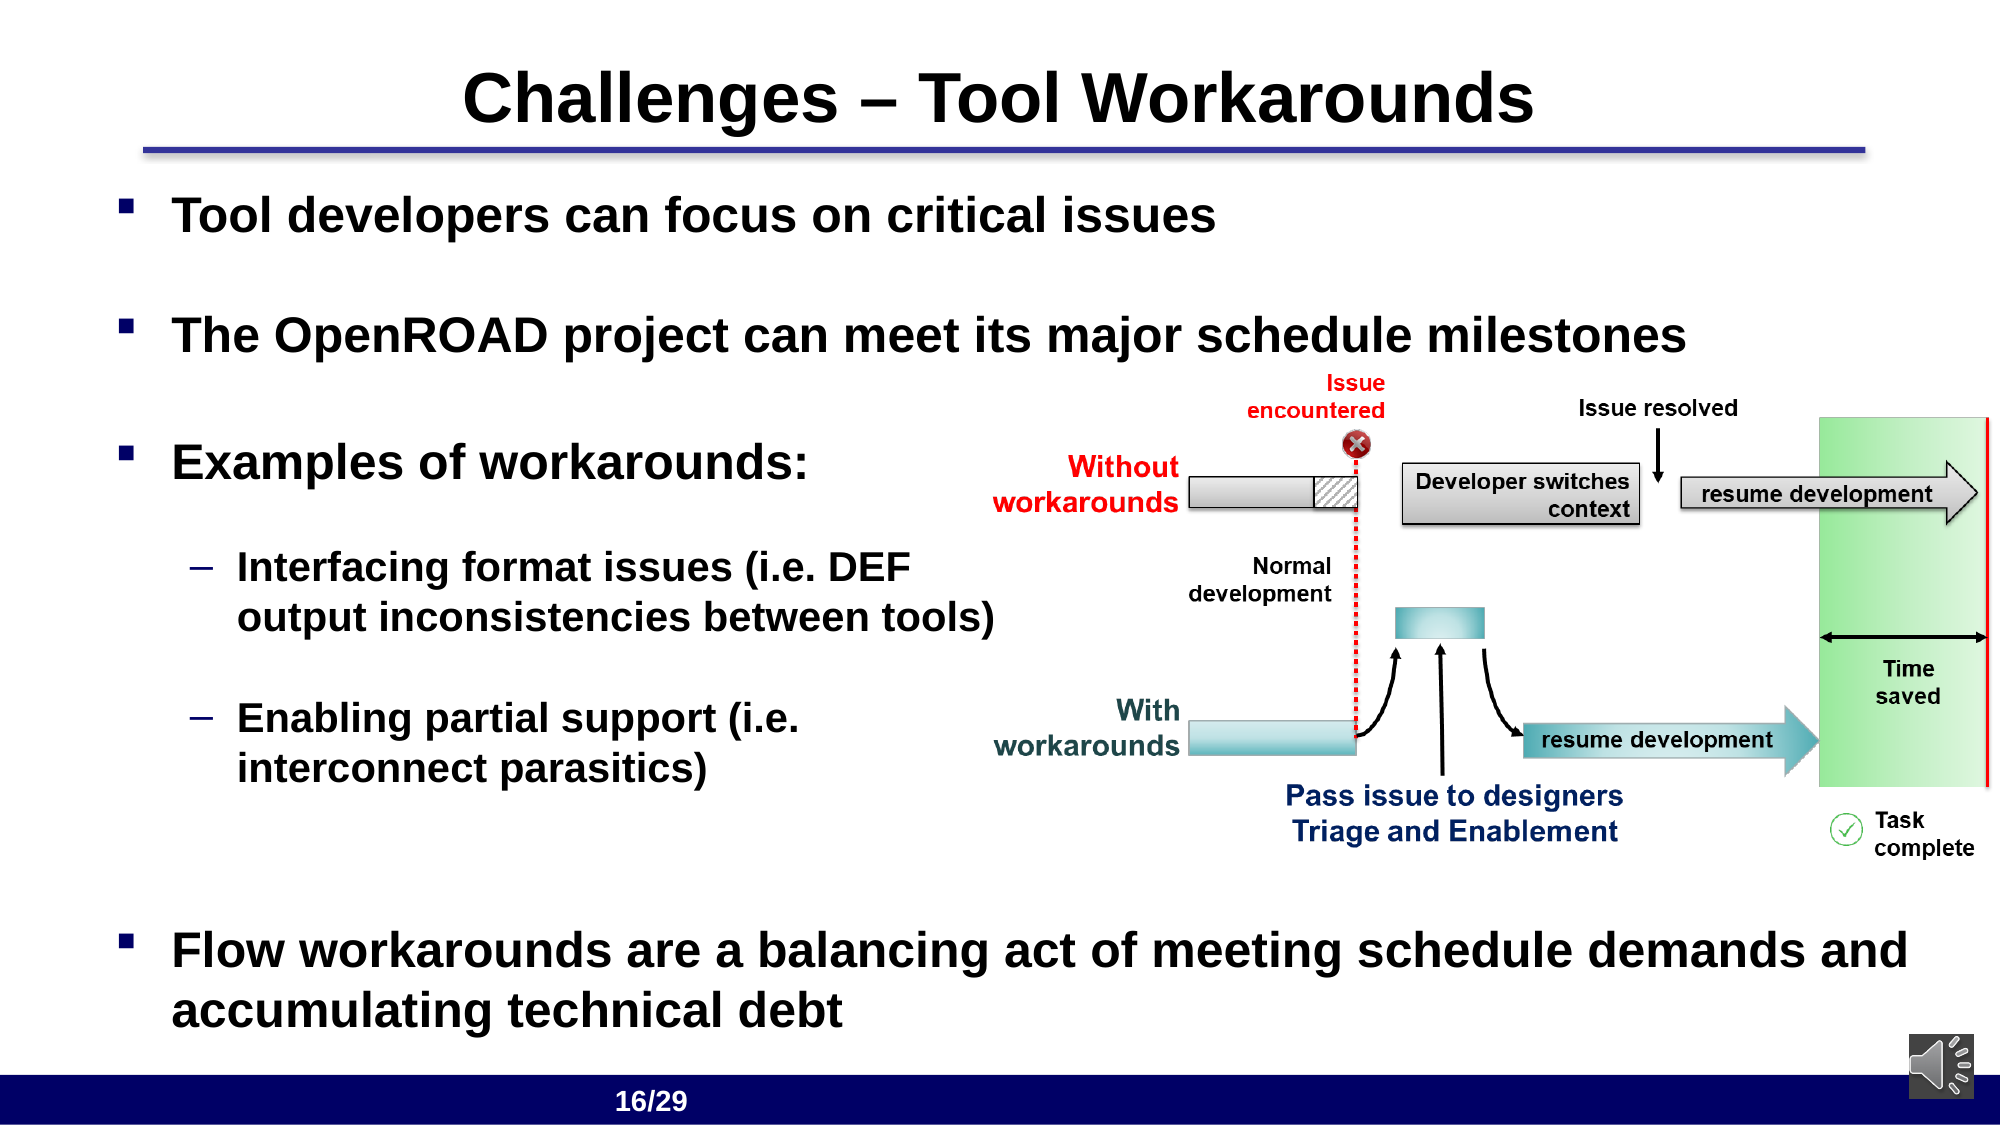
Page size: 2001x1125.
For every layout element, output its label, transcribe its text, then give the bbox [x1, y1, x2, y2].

text_box Examples of workarounds: Interfacing format issues (i.e. DEF output inconsistencies between tools) Enabling partial support (i.e. interconnect parasitics) [99, 362, 968, 799]
list Tool developers can focus on critical issues The OpenROAD project can meet its major schedule milestones [99, 188, 1901, 362]
picture [971, 361, 2000, 876]
title Challenges – Tool Workarounds [99, 12, 1901, 188]
picture [1908, 1033, 1976, 1101]
text_box Flow workarounds are a balancing act of meeting schedule demands and accumulating technical debt [99, 799, 2000, 1125]
